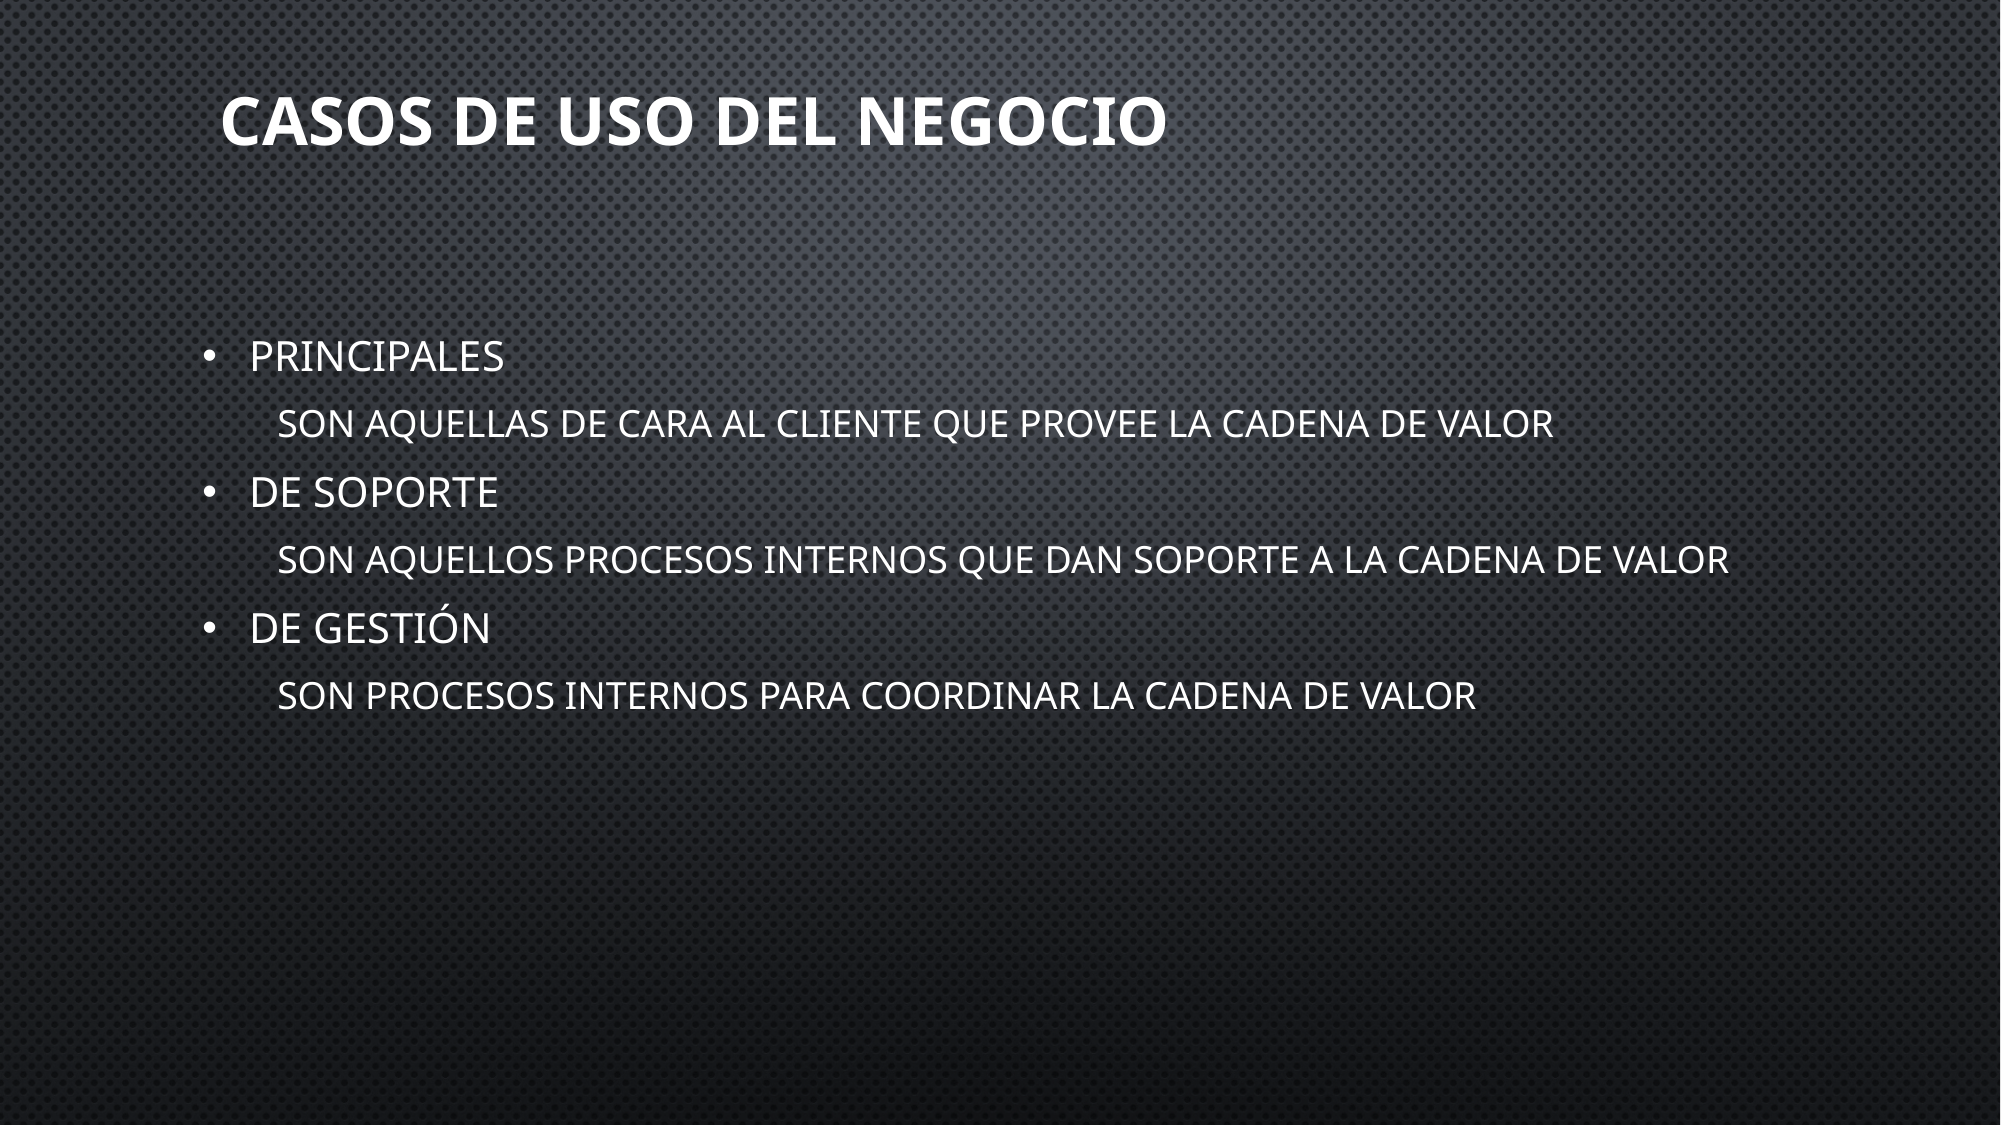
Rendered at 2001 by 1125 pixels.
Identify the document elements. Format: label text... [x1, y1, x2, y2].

list PRINCIPALES Son aquellas de cara al cliente que provee la cadena de valor DE SOPORTE Son aquellos procesos internos que dan soporte a la cadena de valor DE GESTIÓN Son procesos internos para coordinar la cadena de valor [187, 238, 1813, 950]
title CASOS DE USO Del negocio [187, 53, 1813, 184]
